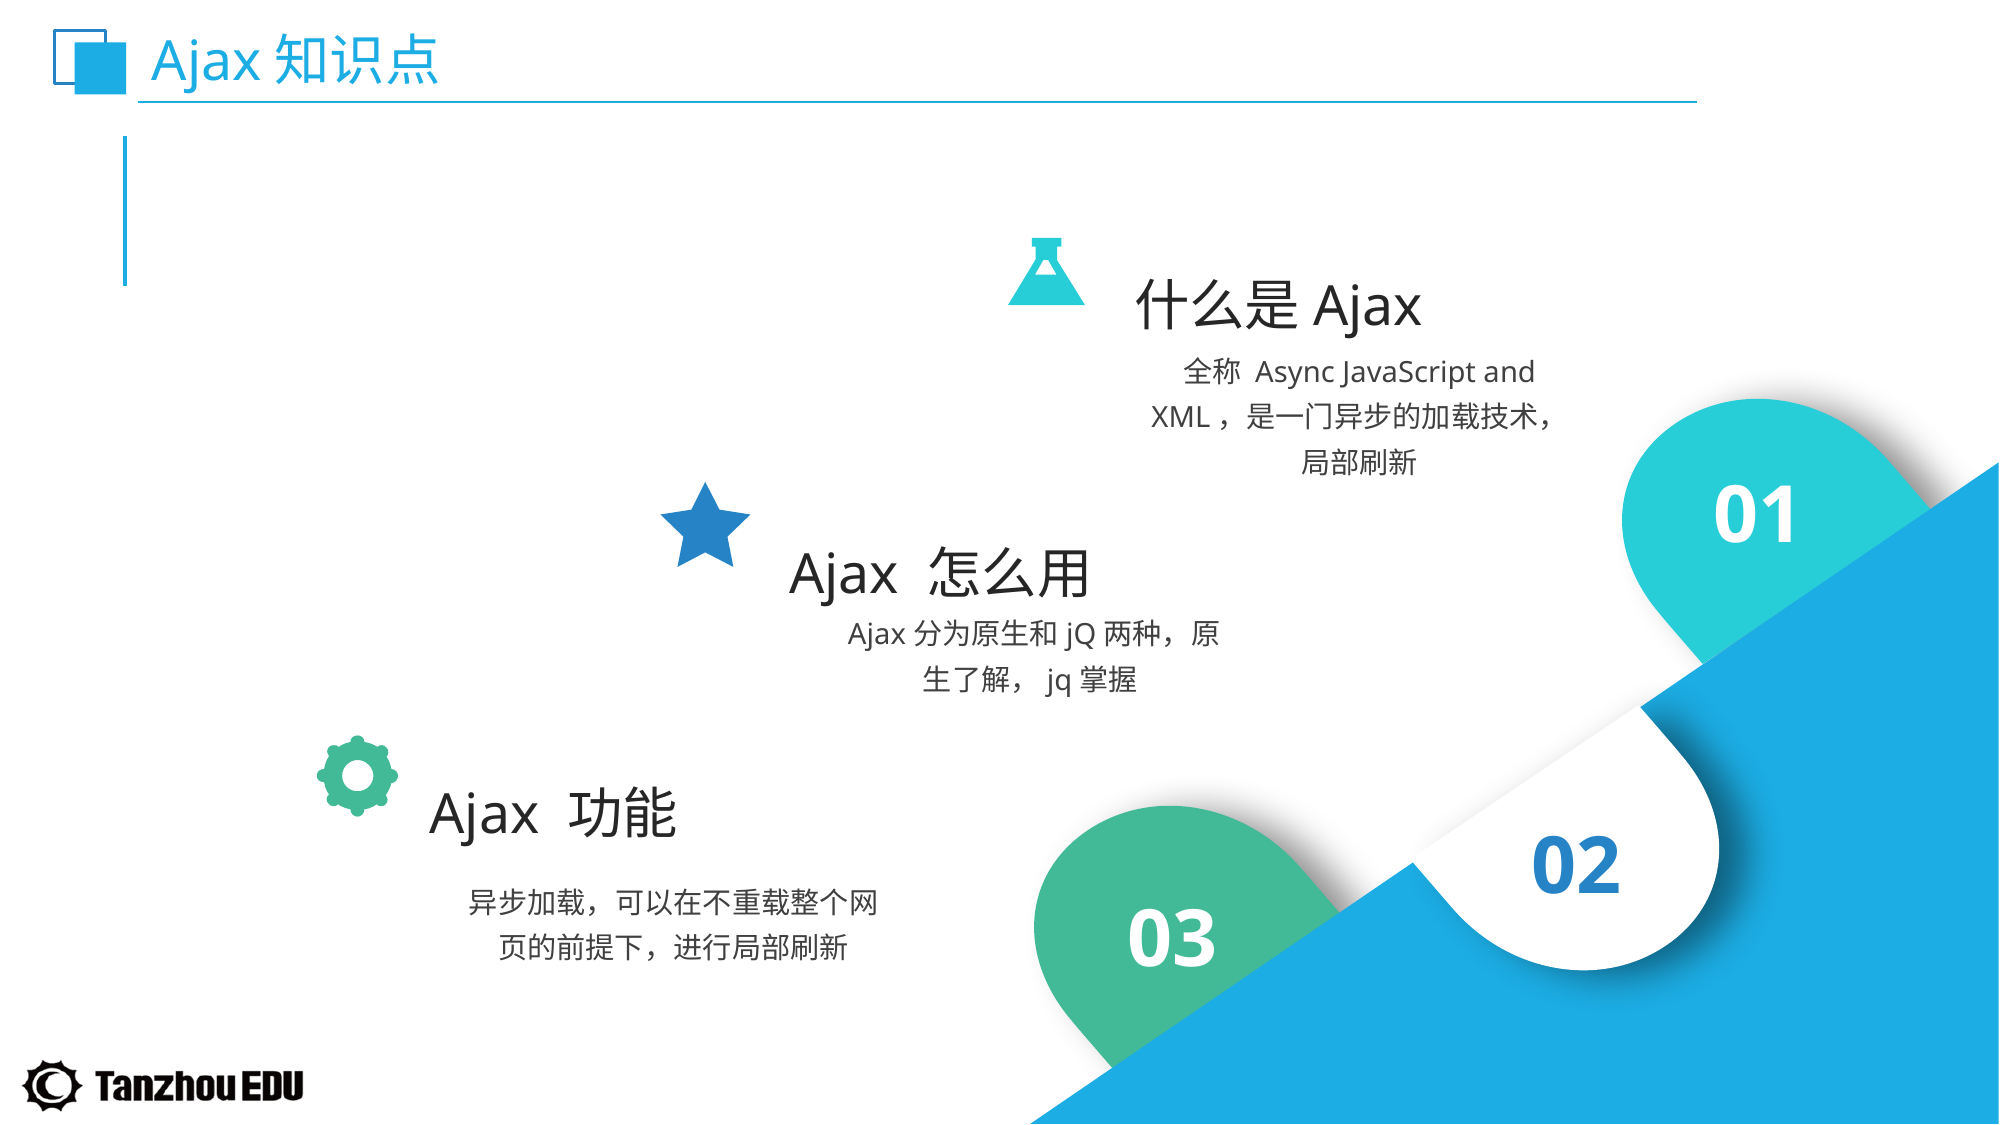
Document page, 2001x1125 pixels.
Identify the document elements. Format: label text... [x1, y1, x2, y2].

text_box [1034, 805, 1339, 1068]
text_box [1007, 237, 1086, 306]
text_box Ajax 怎么用 [774, 517, 1284, 612]
text_box 什么是Ajax [1119, 249, 1614, 344]
text_box 全称 Async JavaScript and XML，是一门异步的加载技术，局部刷新 [1133, 344, 1587, 486]
picture [2, 1031, 328, 1125]
text_box [316, 735, 399, 817]
text_box 01 [1698, 456, 1833, 566]
text_box 03 [1112, 880, 1246, 991]
text_box 异步加载，可以在不重载整个网页的前提下，进行局部刷新 [453, 867, 894, 972]
text_box [1622, 398, 1930, 664]
text_box Ajax知识点 [141, 34, 732, 90]
text_box Ajax分为原生和jQ两种，原生了解，jq掌握 [824, 612, 1237, 703]
text_box [660, 481, 751, 567]
text_box Ajax 功能 [414, 757, 948, 852]
text_box 02 [1516, 807, 1651, 917]
text_box [1410, 705, 1720, 971]
text_box [1030, 462, 1999, 1124]
